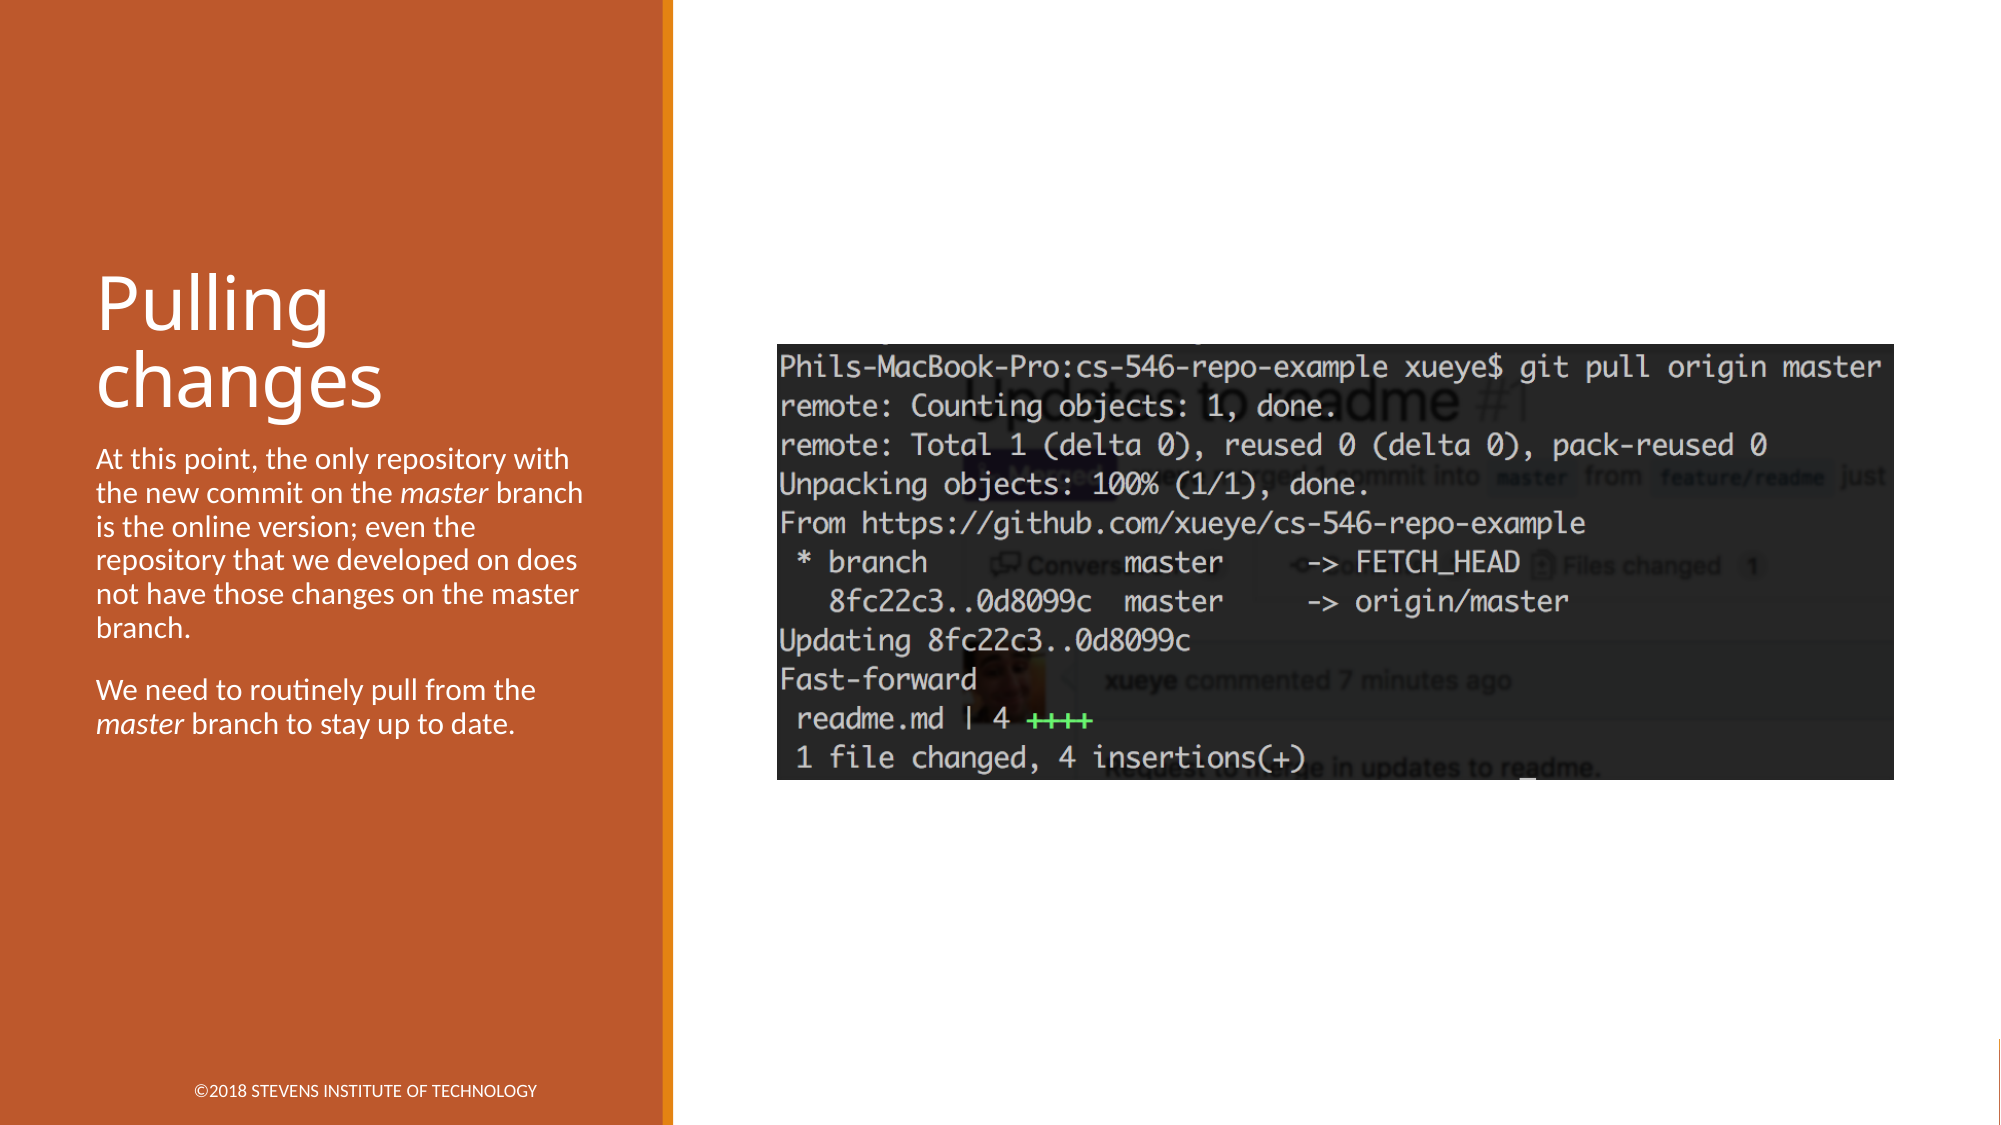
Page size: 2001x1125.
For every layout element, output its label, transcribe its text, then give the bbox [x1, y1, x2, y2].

list At this point, the only repository with the new commit on the master branch is the online version; even the repository that we developed on does not have those changes on the master branch. We need to routinely pull from the master branch to stay up to date. [80, 435, 587, 983]
title Pulling changes [80, 84, 587, 430]
text_box [674, 0, 2000, 1125]
text_box [661, 0, 674, 1059]
text_box [661, 1120, 674, 1125]
picture [777, 344, 1894, 781]
footer ©2018 Stevens Institute of Technology [178, 1059, 795, 1120]
text_box [0, 0, 661, 1125]
